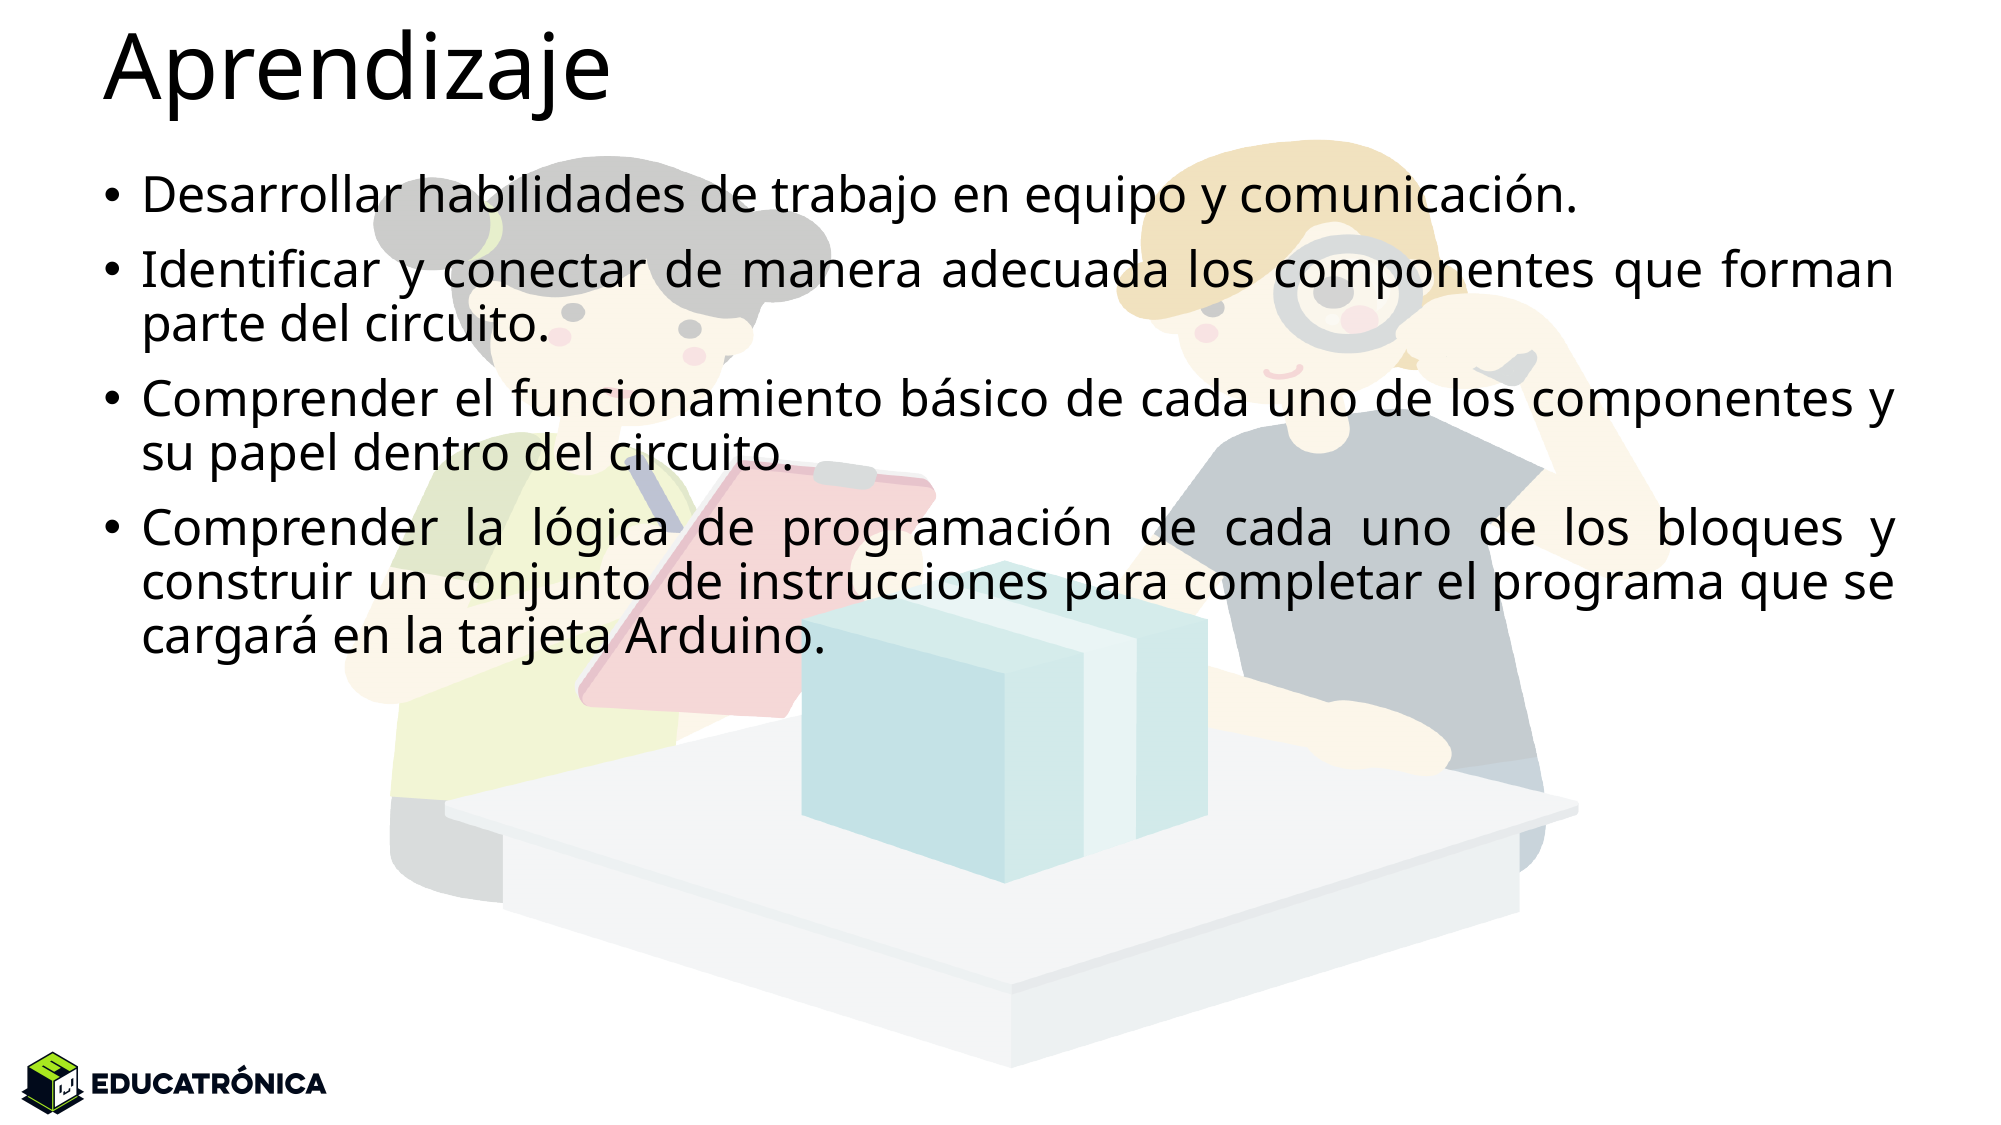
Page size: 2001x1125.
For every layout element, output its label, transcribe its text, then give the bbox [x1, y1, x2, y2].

list Desarrollar habilidades de trabajo en equipo y comunicación. Identificar y conectar de manera adecuada los componentes que forman parte del circuito. Comprender el funcionamiento básico de cada uno de los componentes y su papel dentro del circuito. Comprender la lógica de programación de cada uno de los bloques y construir un conjunto de instrucciones para completar el programa que se cargará en la tarjeta Arduino. [88, 162, 1912, 1037]
title Aprendizaje [88, 7, 1912, 133]
picture [19, 1048, 330, 1118]
